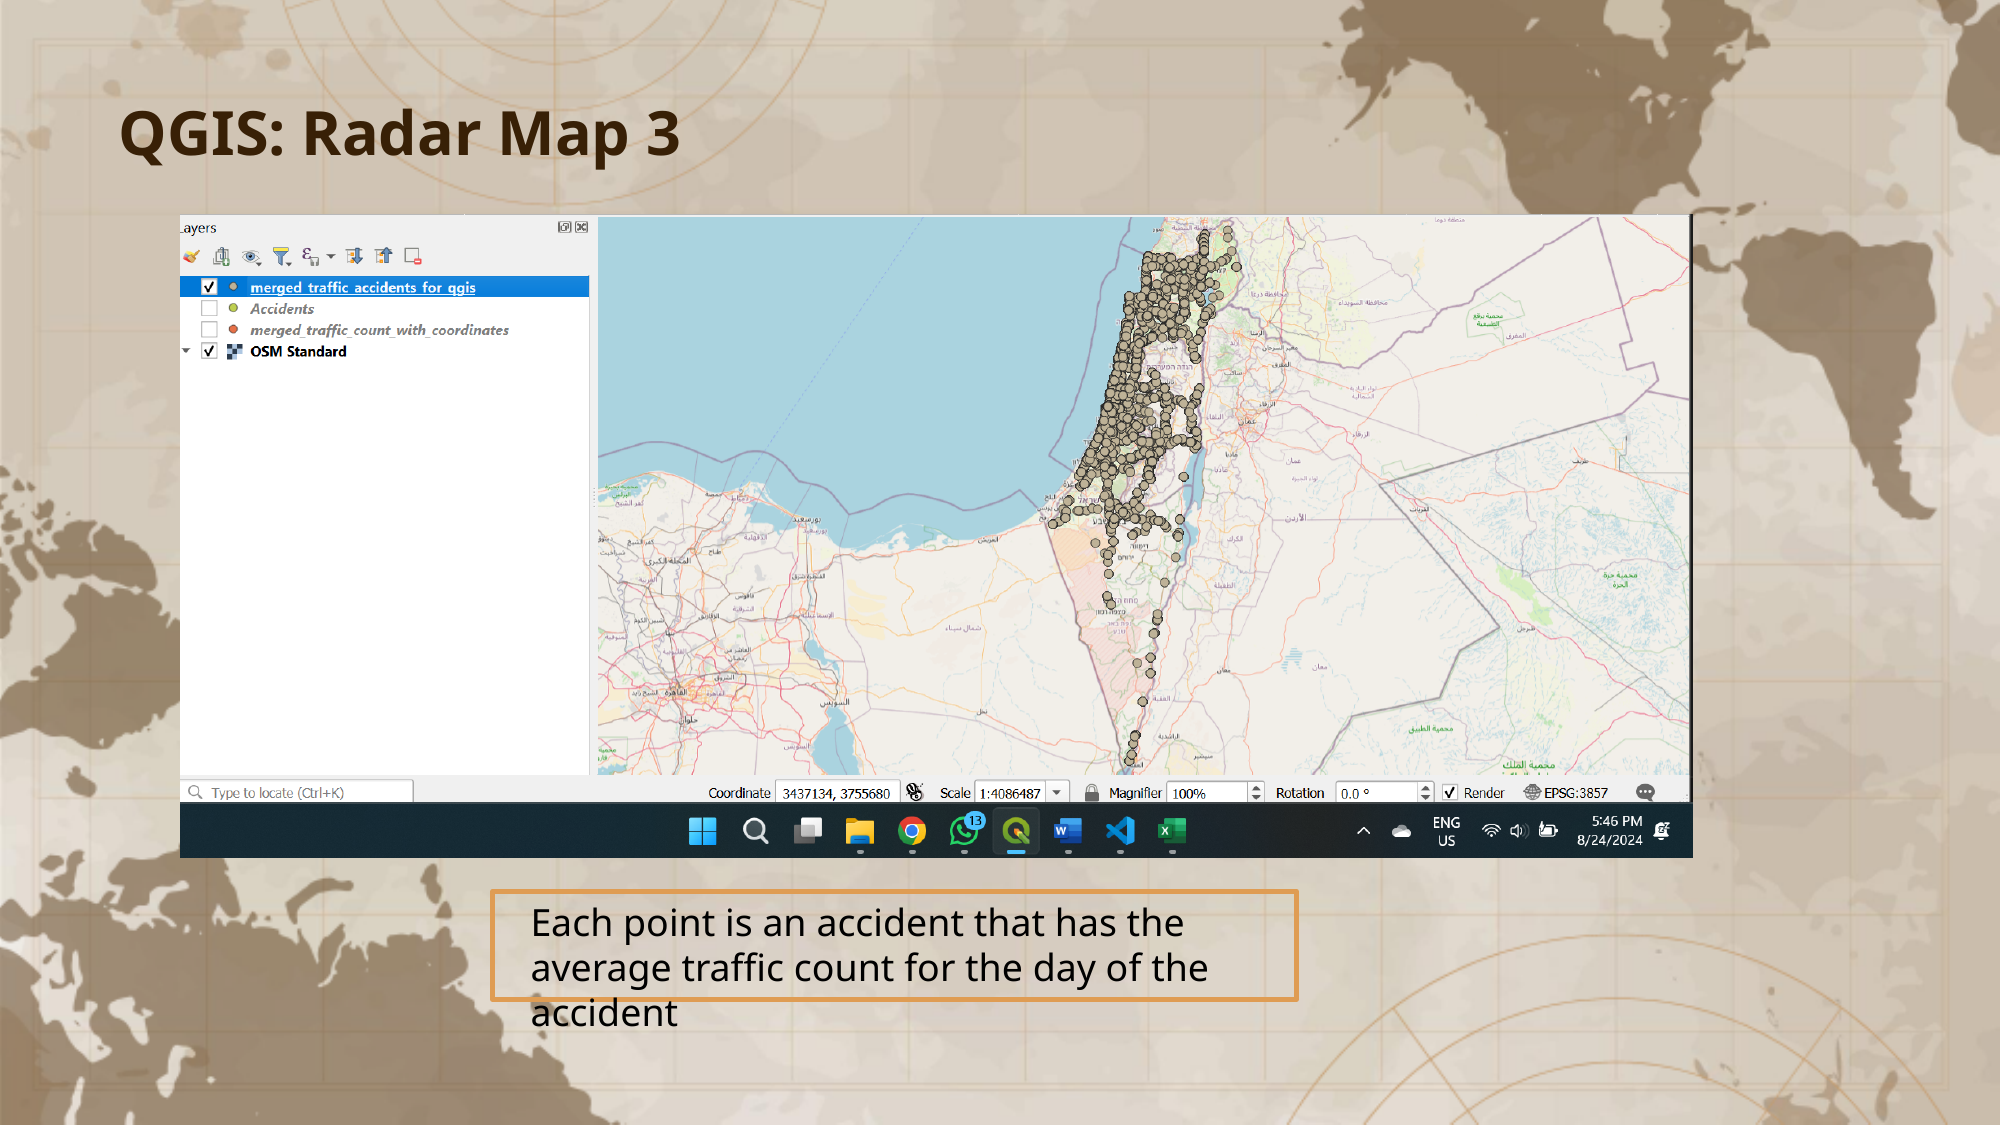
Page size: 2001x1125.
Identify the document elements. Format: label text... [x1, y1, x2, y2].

text_box Each point is an accident that has the average traffic count for the day of the accident [492, 891, 1297, 1000]
picture [0, 0, 2000, 1125]
title QGIS: Radar Map 3 [98, 88, 1784, 215]
